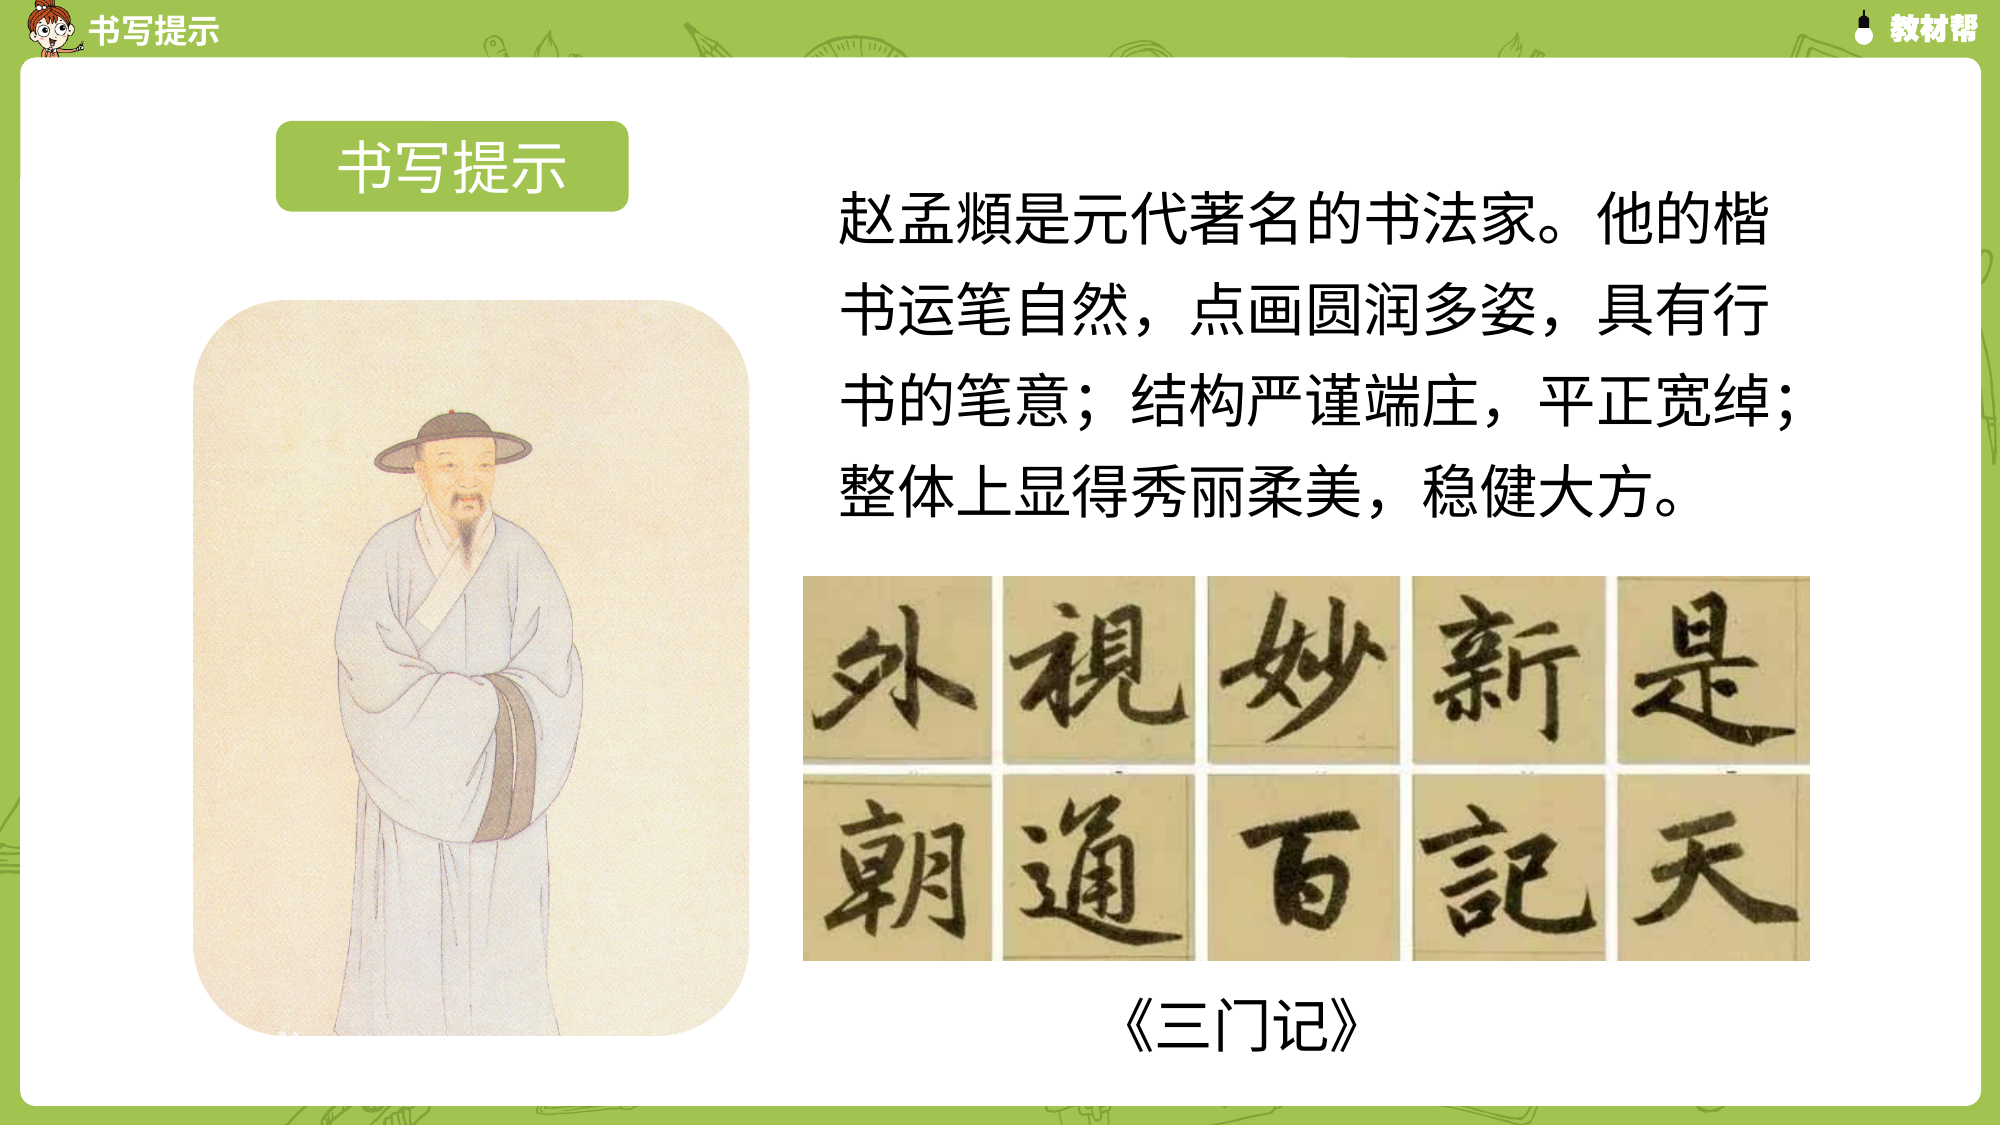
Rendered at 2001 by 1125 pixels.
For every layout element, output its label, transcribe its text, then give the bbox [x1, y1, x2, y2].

text_box 赵孟頫是元代著名的书法家。他的楷书运笔自然，点画圆润多姿，具有行书的笔意；结构严谨端庄，平正宽绰；整体上显得秀丽柔美，稳健大方。 [824, 153, 1835, 533]
picture [803, 576, 1810, 961]
text_box 书写提示 [275, 120, 629, 212]
picture [23, 0, 84, 63]
text_box 《三门记》 [989, 981, 1558, 1067]
picture [193, 300, 750, 1036]
